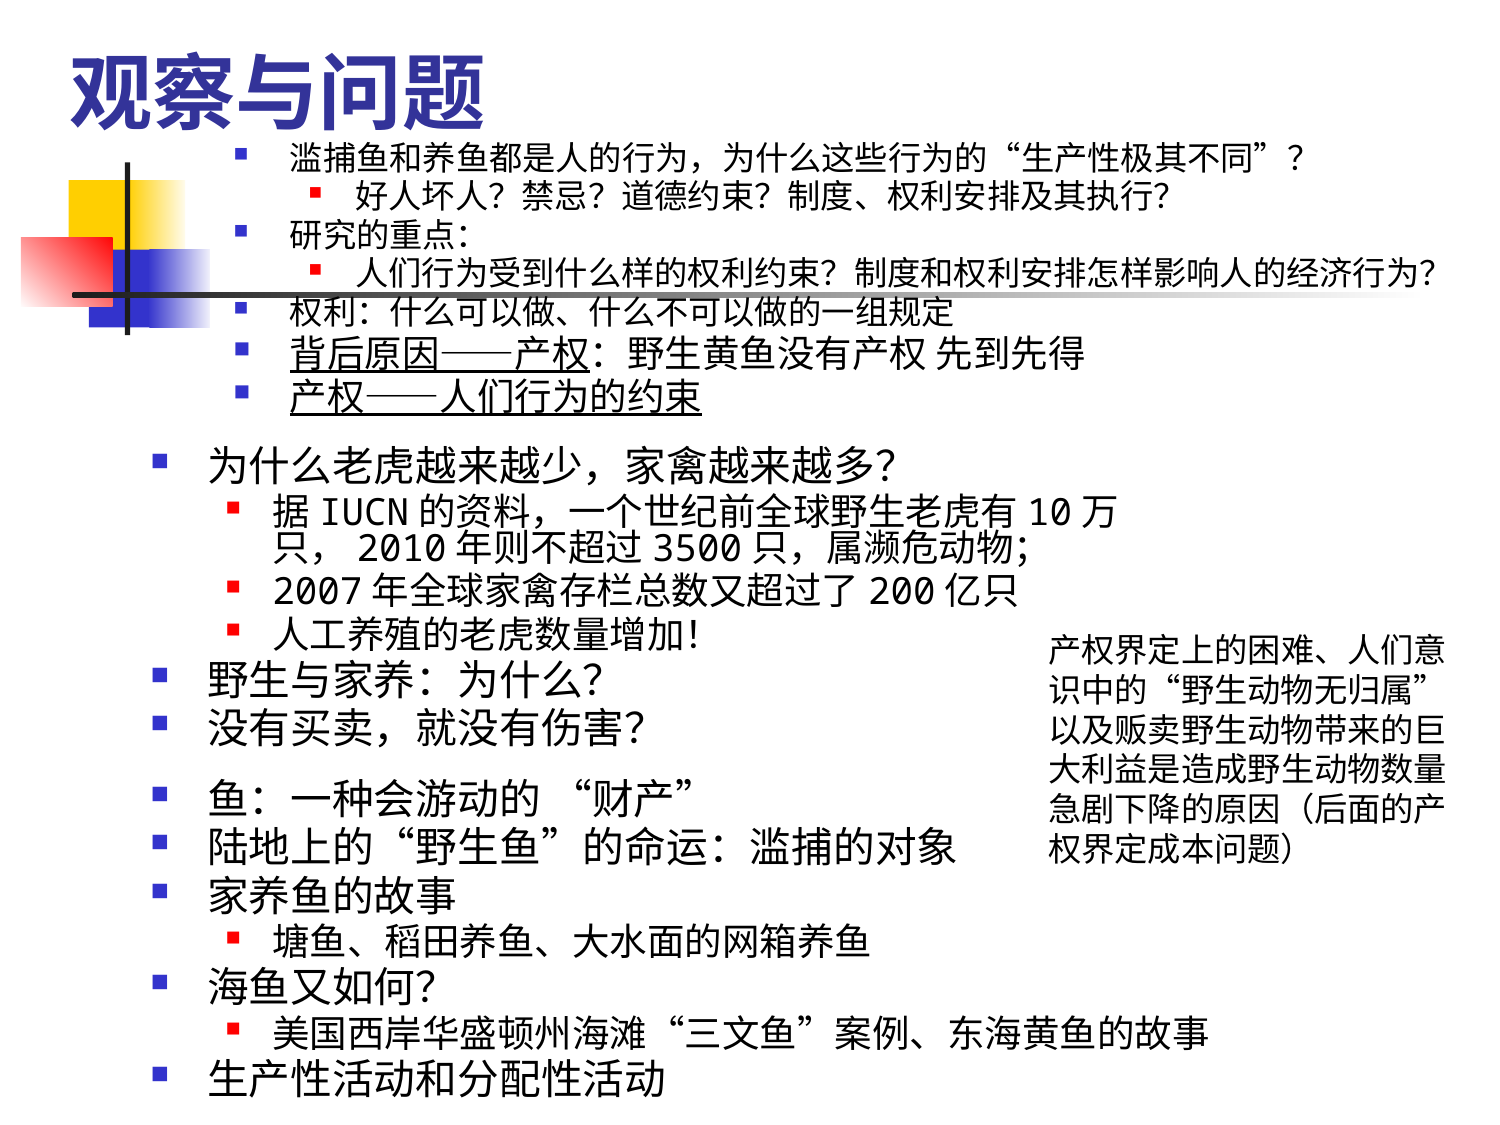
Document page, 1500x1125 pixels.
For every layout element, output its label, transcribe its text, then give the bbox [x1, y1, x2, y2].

text_box 产权界定上的困难、人们意识中的“野生动物无归属”以及贩卖野生动物带来的巨大利益是造成野生动物数量急剧下降的原因（后面的产权界定成本问题） [1033, 621, 1471, 876]
text_box 滥捕鱼和养鱼都是人的行为，为什么这些行为的“生产性极其不同”？ 好人坏人？禁忌？道德约束？制度、权利安排及其执行？ 研究的重点： 人们行为受到什么样的权利约束？制度和权利安排怎样影响人的经济行为？ 权利：什么可以做、什么不可以做的一组规定 背后原因——产权：野生黄鱼没有产权 先到先得 产权——人们行为的约束 [218, 137, 1448, 437]
text_box 鱼：一种会游动的 “财产” 陆地上的“野生鱼”的命运：滥捕的对象 家养鱼的故事 塘鱼、稻田养鱼、大水面的网箱养鱼 海鱼又如何？ 美国西岸华盛顿州海滩“三文鱼”案例、东海黄鱼的故事 生产性活动和分配性活动 [135, 775, 1268, 1078]
title 观察与问题 [5, 18, 550, 148]
list 为什么老虎越来越少，家禽越来越多？ 据IUCN的资料，一个世纪前全球野生老虎有10万只，2010年则不超过3500只，属濒危动物； 2007年全球家禽存栏总数又超过了200亿只 人工养殖的老虎数量增加！ 野生与家养：为什么？ 没有买卖，就没有伤害？ [135, 441, 1271, 771]
